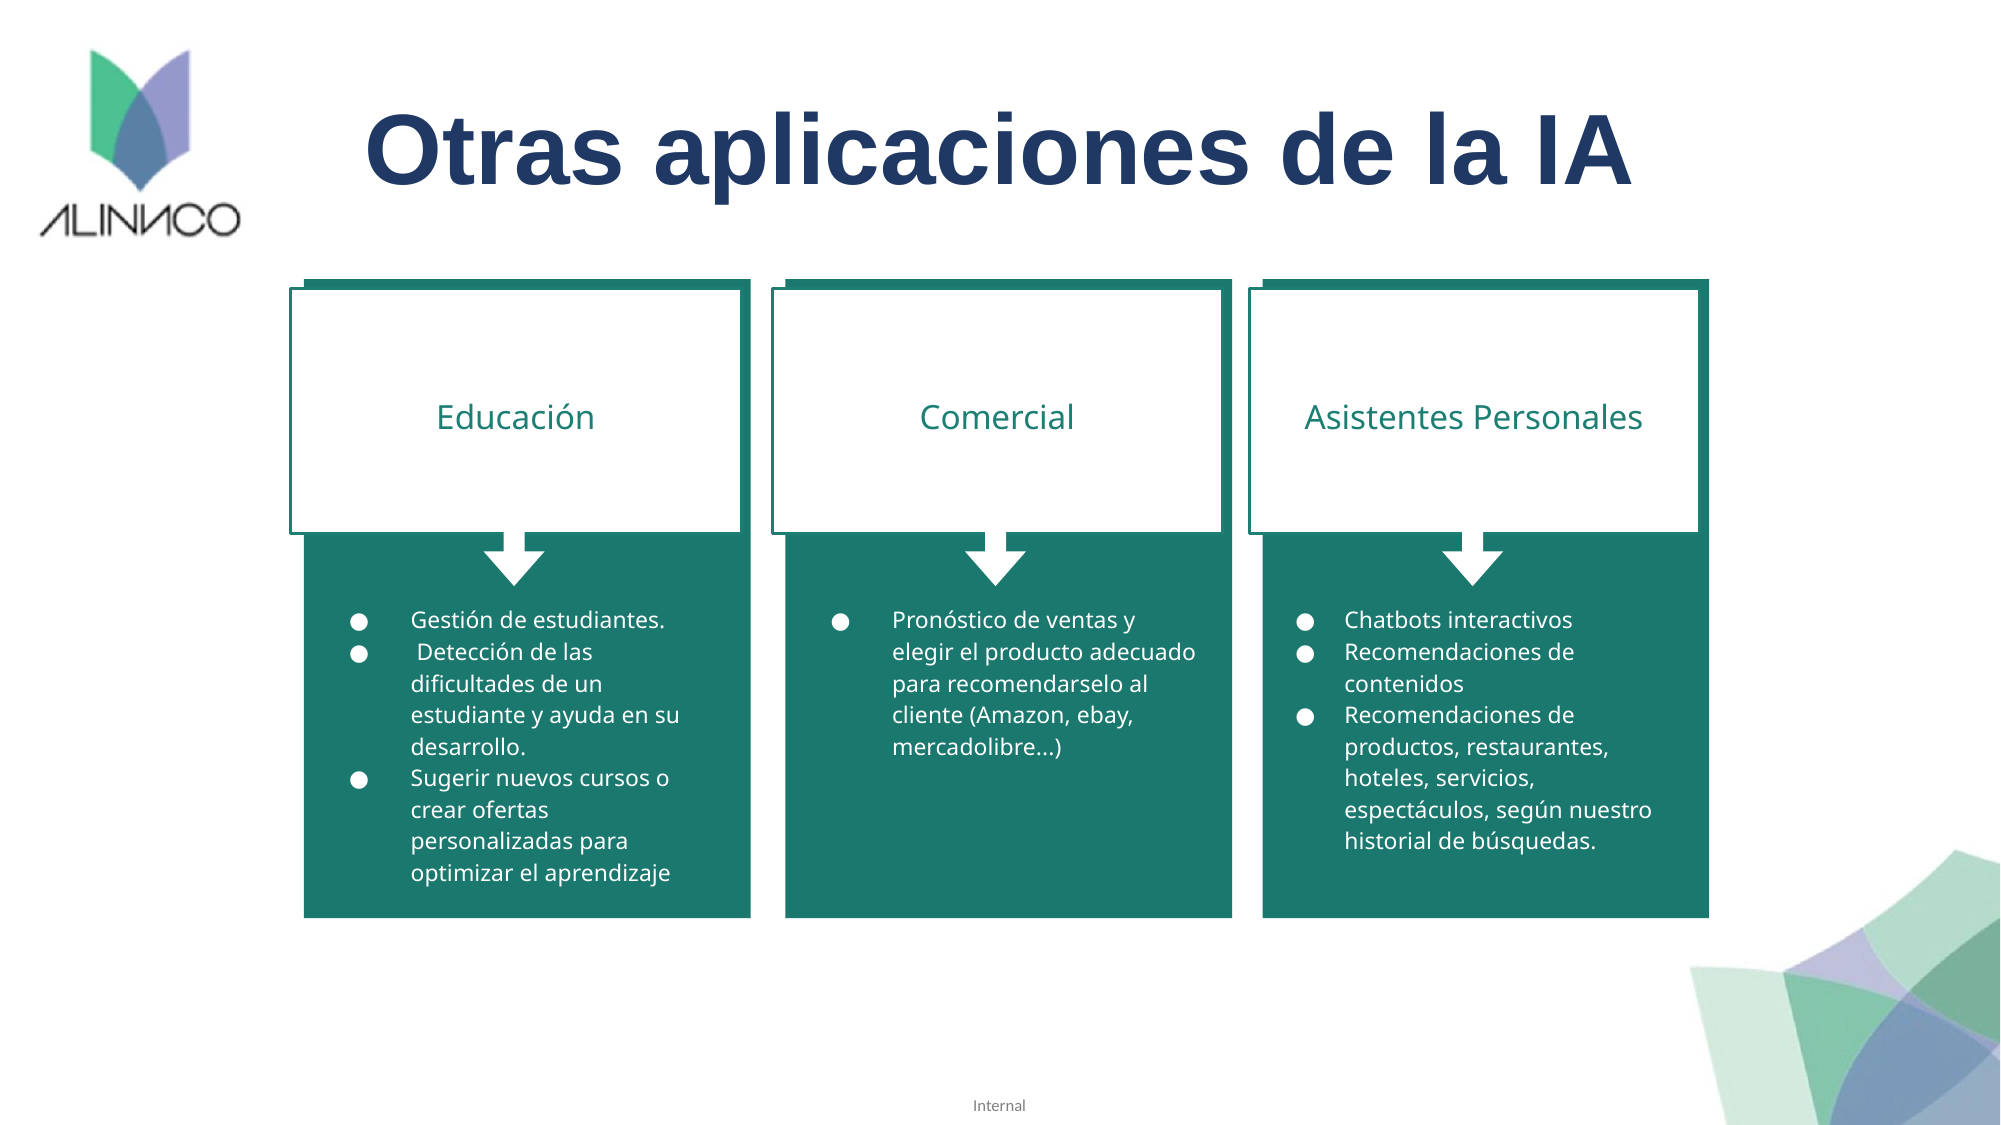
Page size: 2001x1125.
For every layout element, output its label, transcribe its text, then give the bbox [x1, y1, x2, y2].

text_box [771, 278, 1233, 919]
picture [0, 0, 2001, 1125]
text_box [1249, 278, 1710, 919]
title Otras aplicaciones de la IA [249, 84, 1750, 214]
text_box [290, 278, 751, 919]
